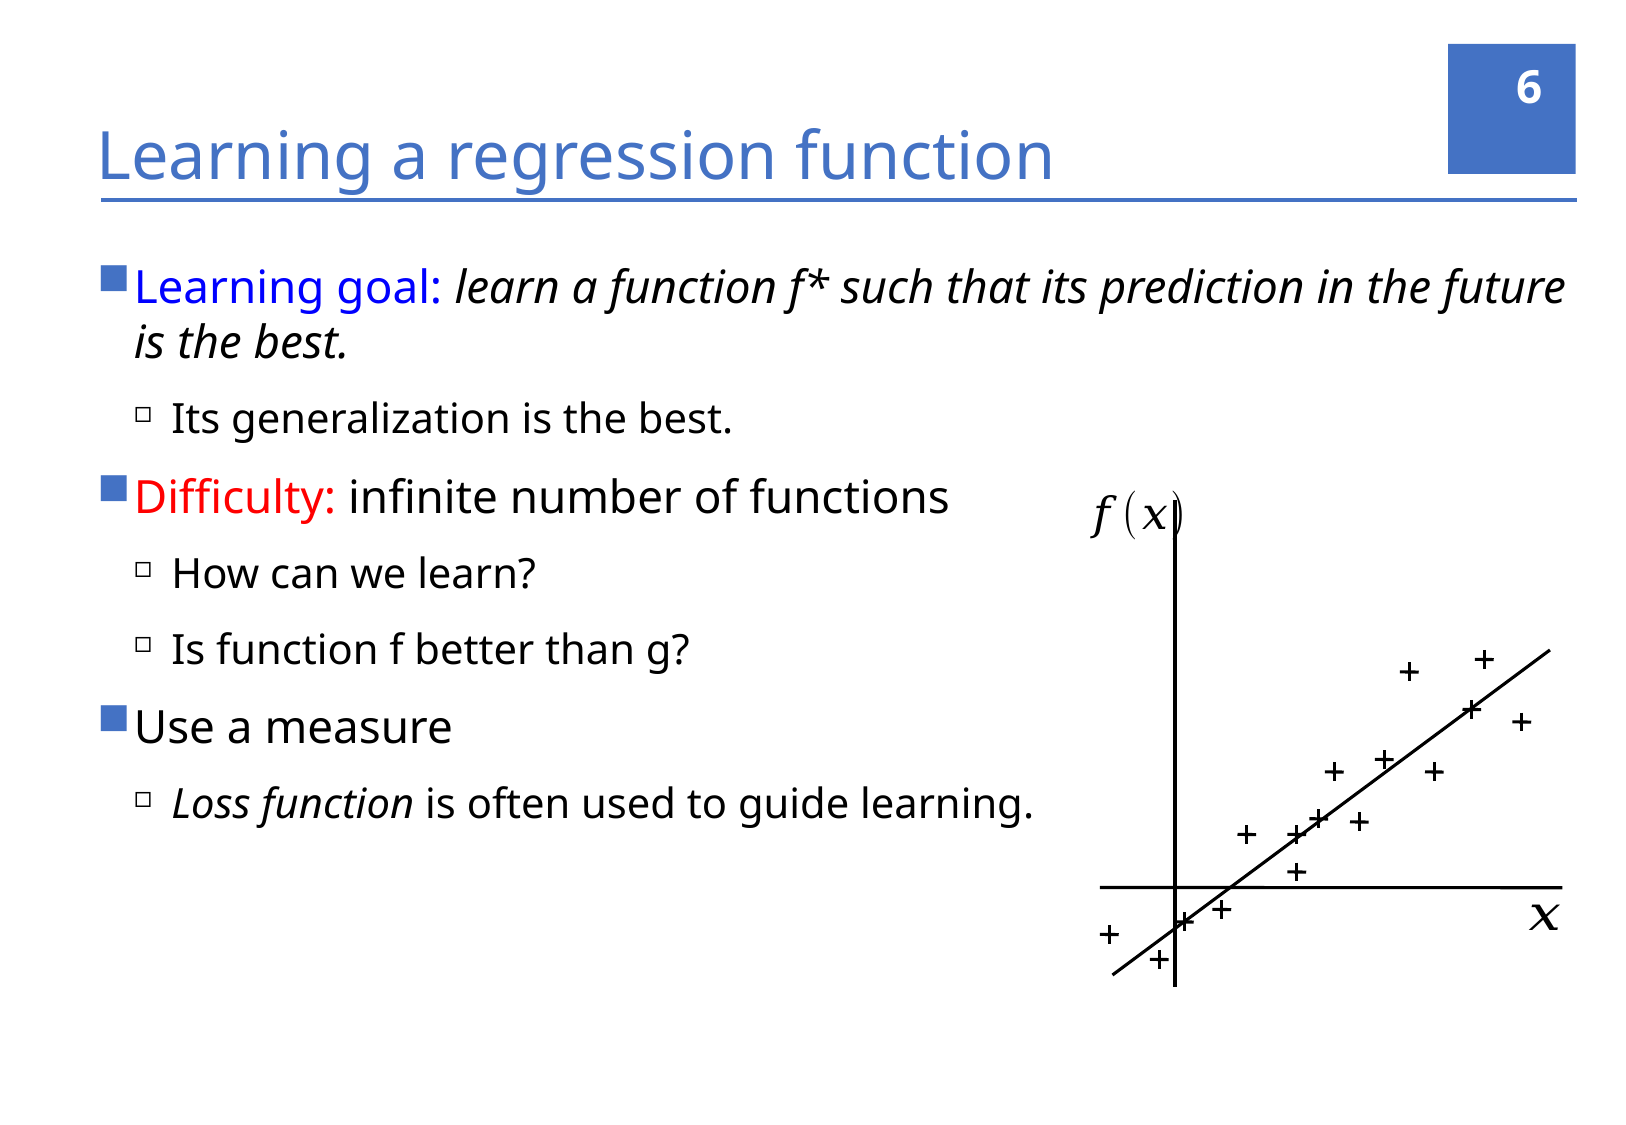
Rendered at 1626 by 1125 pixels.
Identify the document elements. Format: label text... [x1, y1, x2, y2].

slide_number 6 [1467, 59, 1558, 120]
text_box [1421, 174, 1612, 338]
title Learning a regression function [81, 75, 1585, 200]
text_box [1086, 486, 1563, 988]
list Learning goal: learn a function f* such that its prediction in the future is the best. Its generalization is the best. Difficulty: infinite number of functions How can we learn? Is function f better than g? Use a measure Loss function is often used to guide learning. [81, 249, 1585, 1005]
